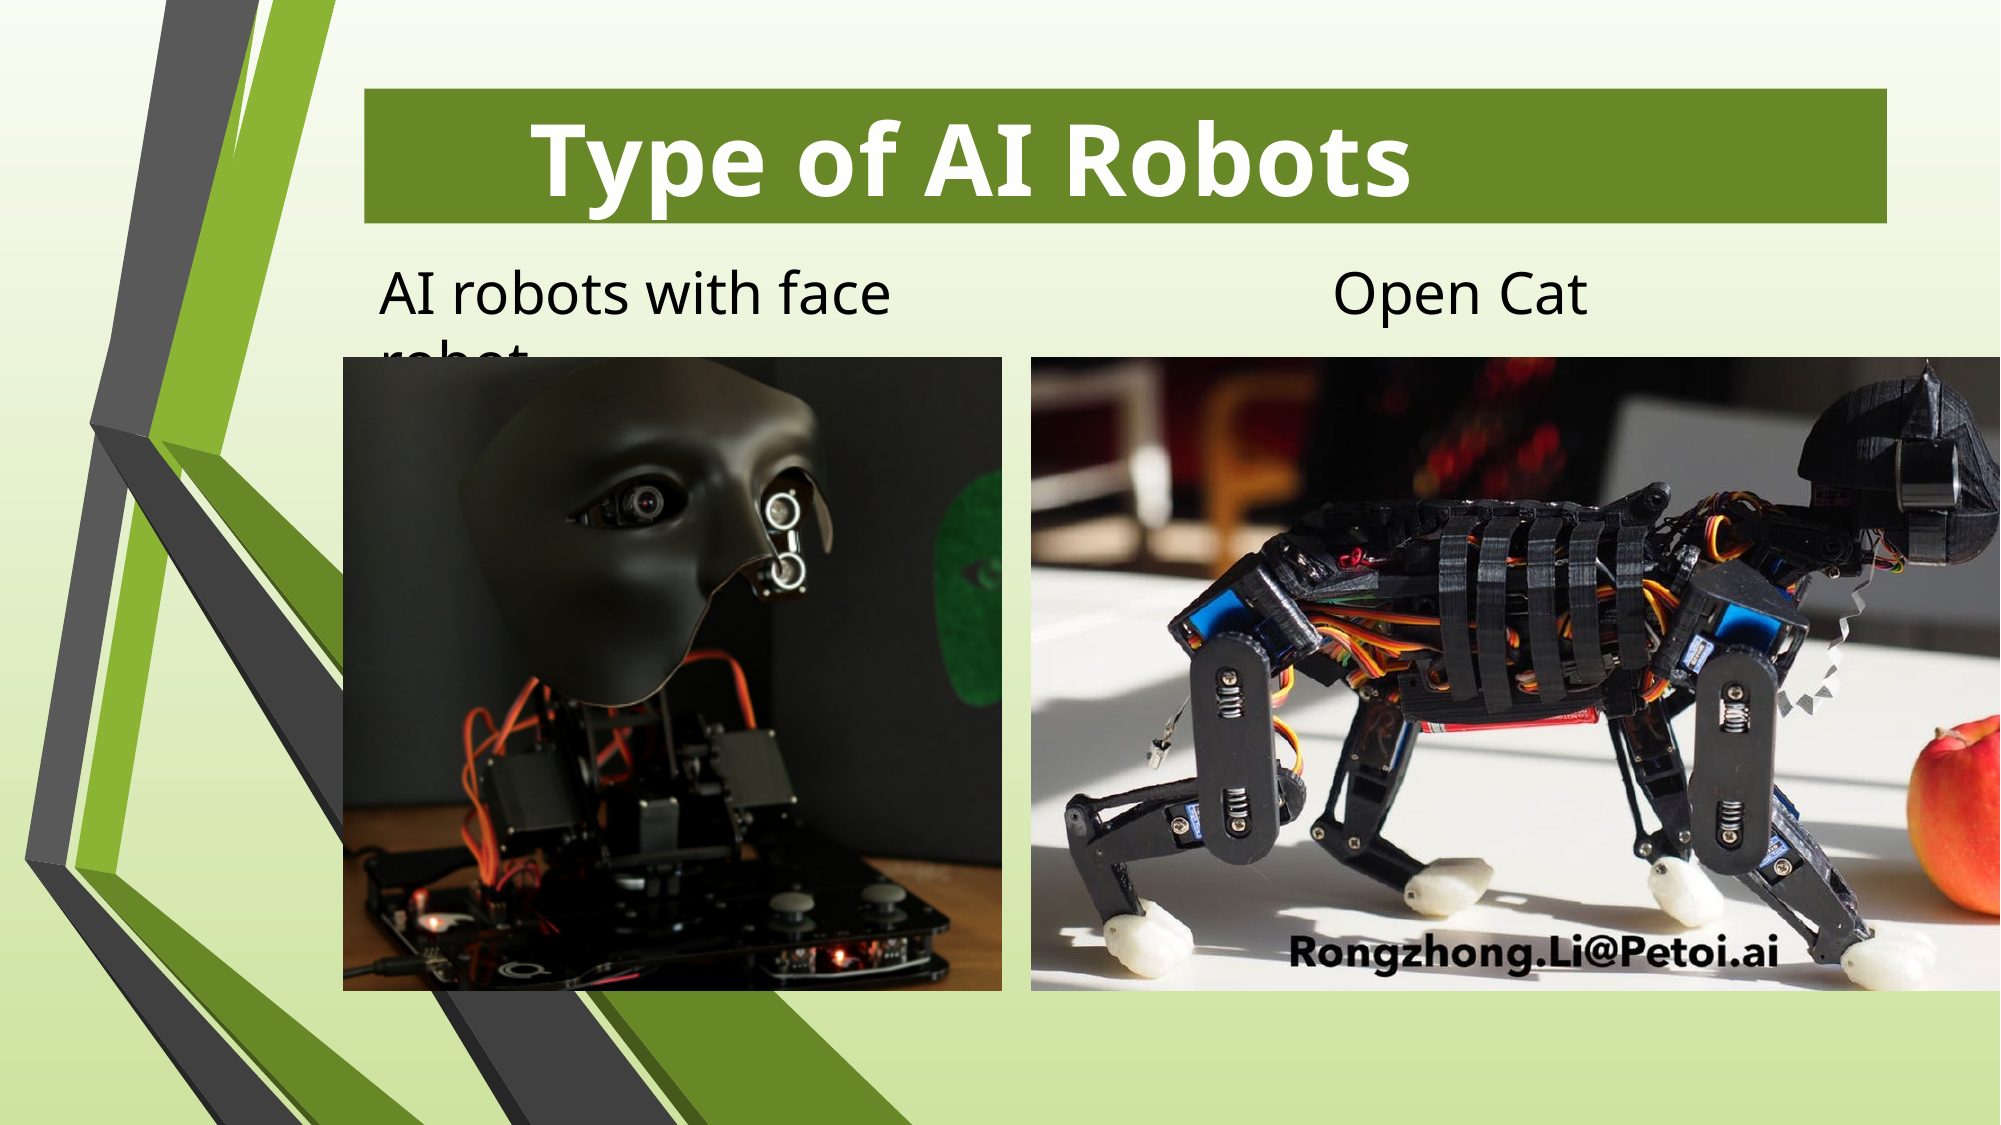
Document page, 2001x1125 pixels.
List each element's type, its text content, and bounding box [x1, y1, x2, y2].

text_box Type of AI Robots [364, 88, 1887, 224]
subtitle AI robots with face Open Cat robot [364, 248, 1699, 1057]
picture [343, 357, 1002, 992]
picture [1031, 357, 2000, 992]
